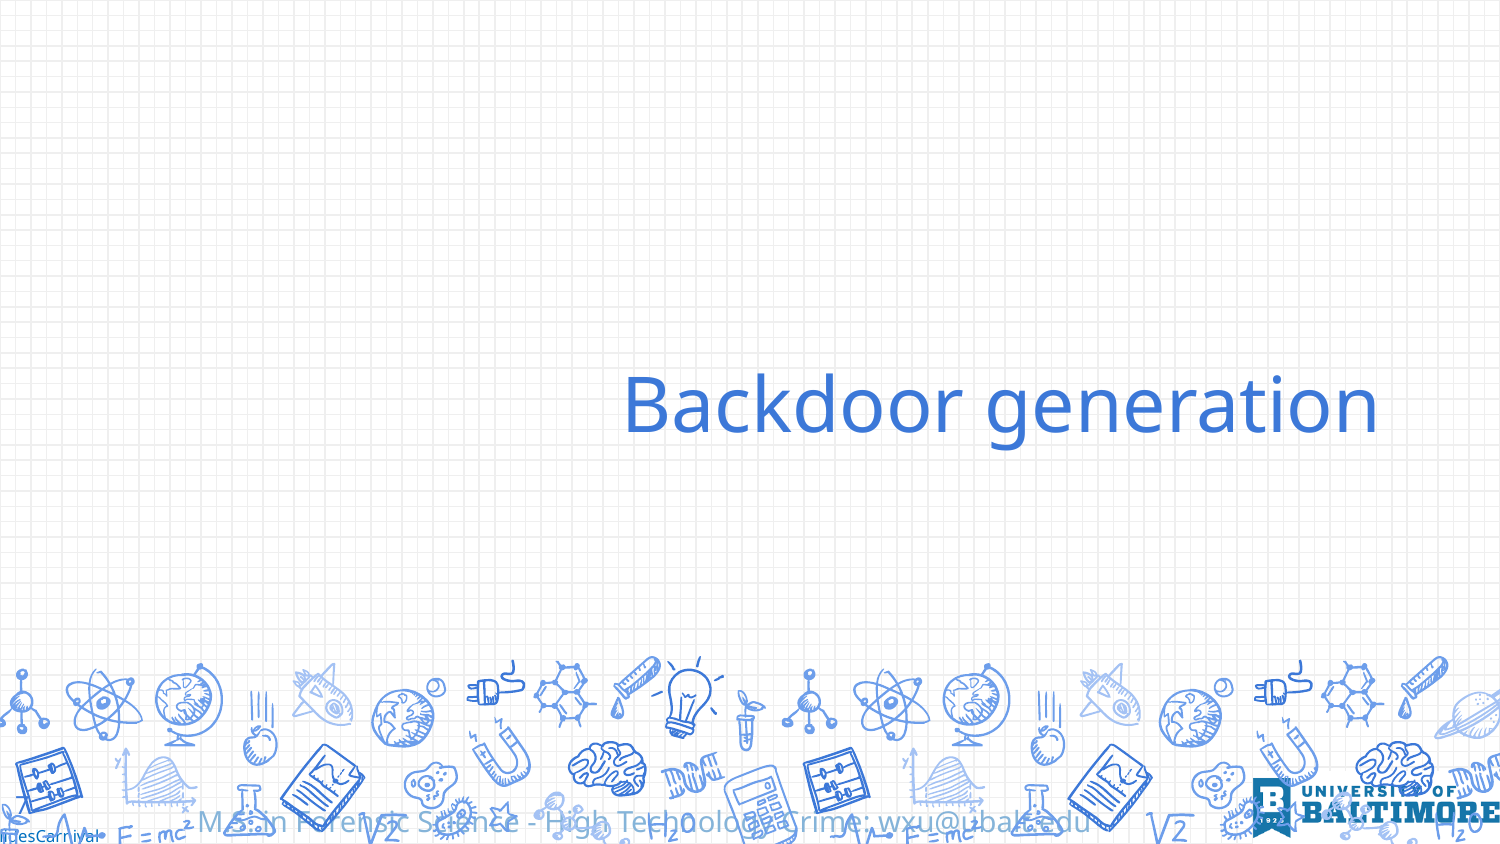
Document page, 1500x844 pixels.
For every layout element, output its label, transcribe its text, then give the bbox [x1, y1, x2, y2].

title Backdoor generation [526, 272, 1397, 463]
picture [1388, 823, 1396, 835]
picture [1342, 796, 1349, 806]
picture [1283, 771, 1308, 783]
picture [1382, 771, 1399, 783]
picture [1423, 777, 1429, 784]
picture [1471, 771, 1479, 786]
picture [1282, 807, 1299, 827]
picture [1363, 771, 1393, 785]
picture [1354, 819, 1361, 827]
picture [1253, 771, 1500, 844]
slide_number 7 [0, 774, 91, 840]
picture [1394, 771, 1431, 791]
picture [1481, 771, 1489, 788]
picture [1253, 804, 1257, 821]
picture [1479, 779, 1483, 790]
